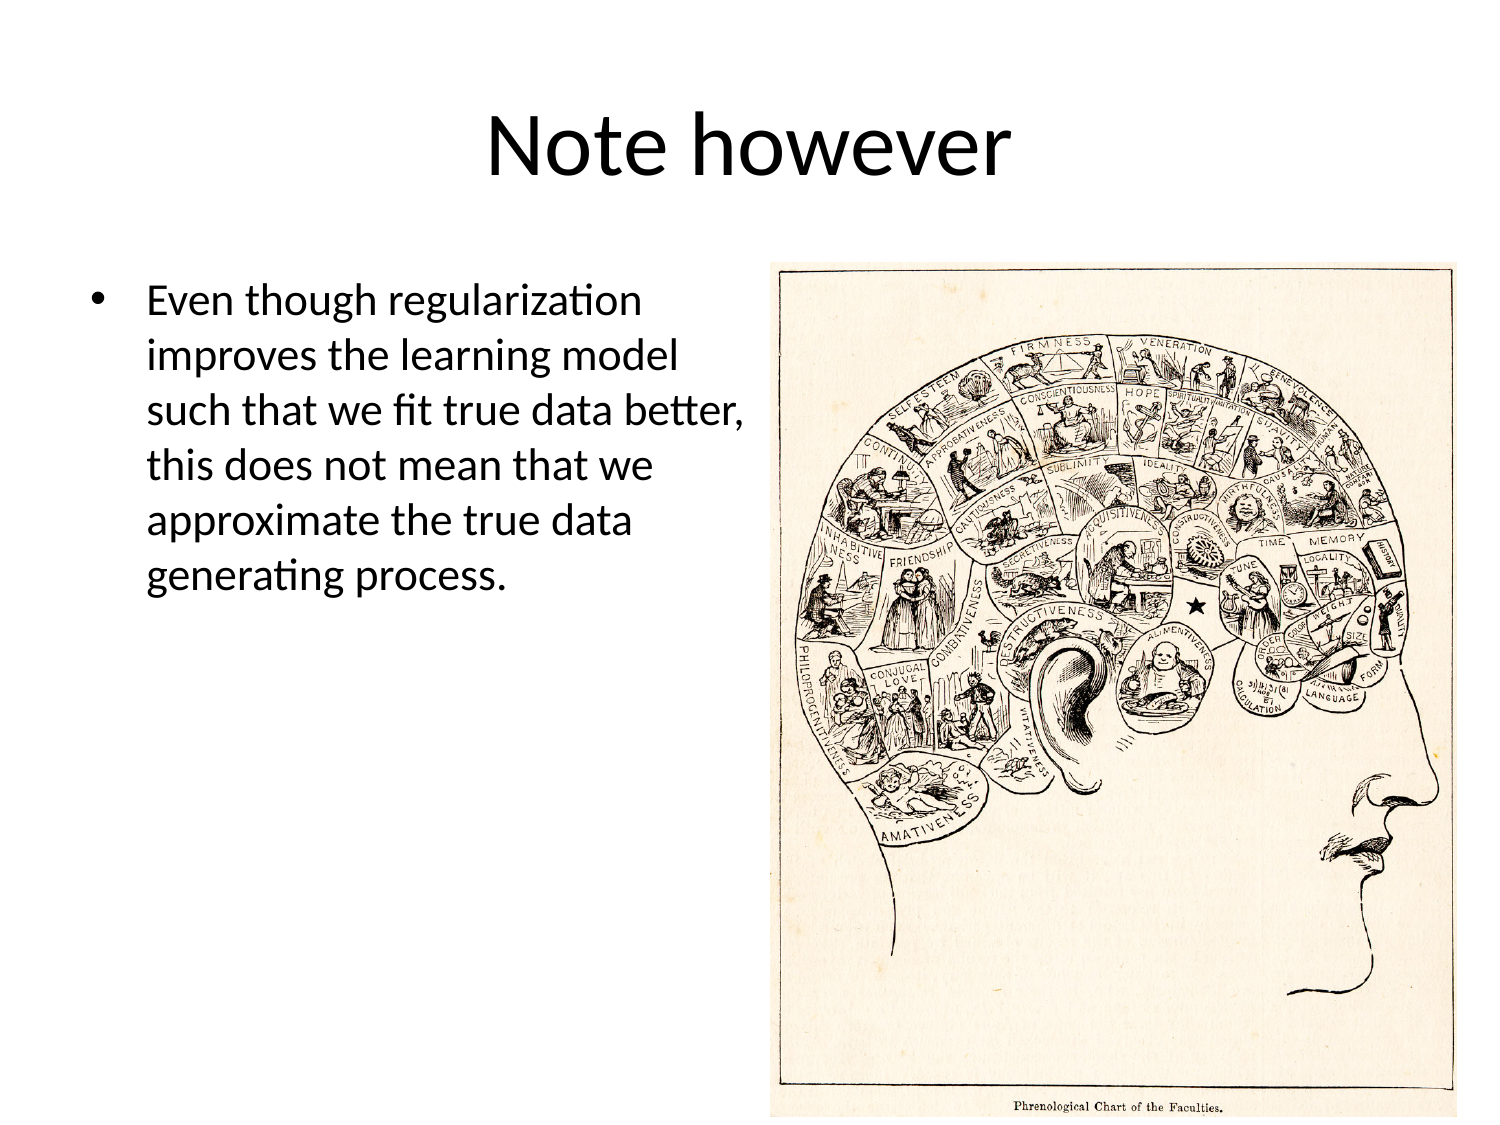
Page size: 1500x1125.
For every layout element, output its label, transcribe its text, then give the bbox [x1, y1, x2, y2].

picture [769, 262, 1457, 1118]
title Note however [75, 45, 1425, 233]
list Even though regularization improves the learning model such that we fit true data better, this does not mean that we approximate the true data generating process. [75, 262, 767, 1005]
